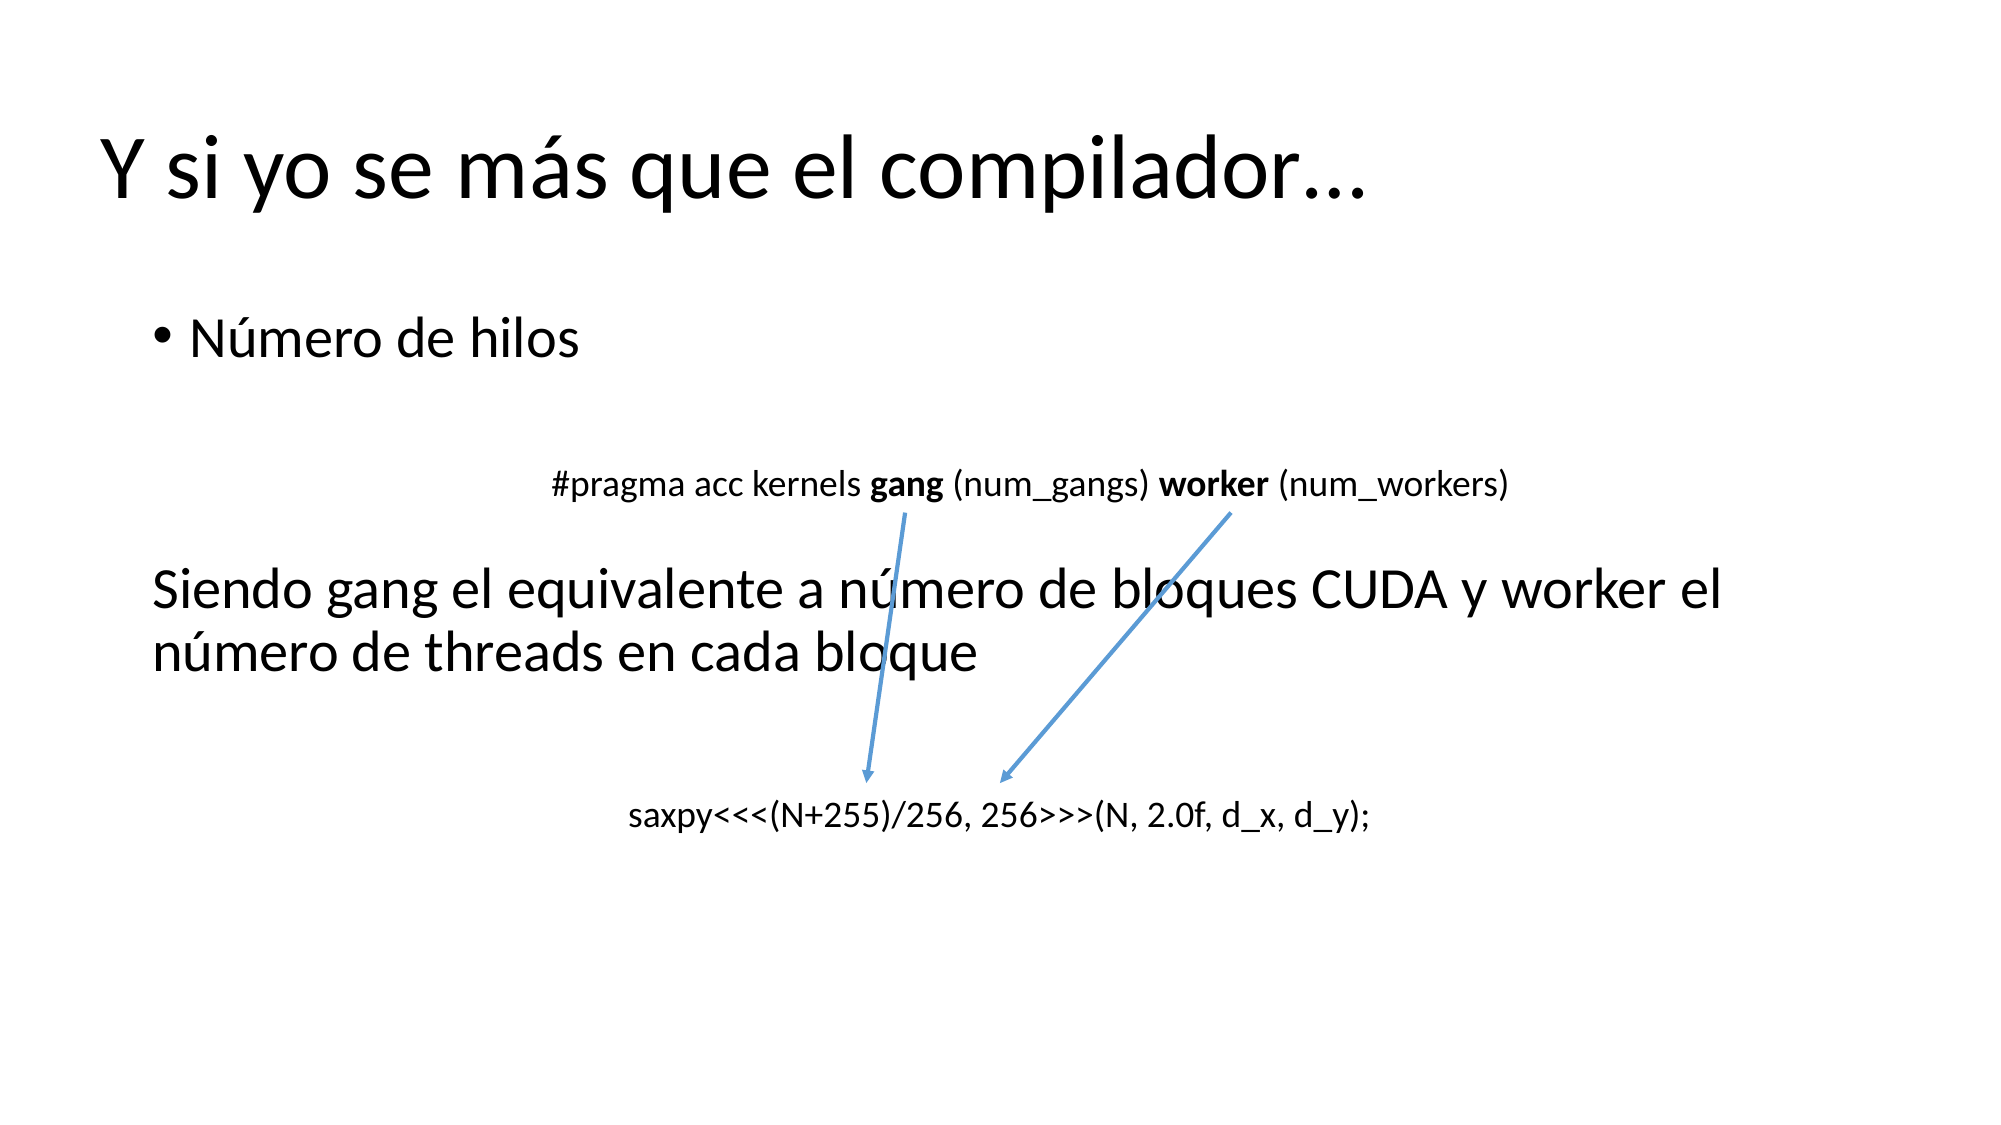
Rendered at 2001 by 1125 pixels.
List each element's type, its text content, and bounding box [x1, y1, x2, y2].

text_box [866, 512, 906, 783]
text_box saxpy<<<(N+255)/256, 256>>>(N, 2.0f, d_x, d_y); [613, 783, 1387, 843]
list Número de hilos Siendo gang el equivalente a número de bloques CUDA y worker el número de threads en cada bloque [137, 299, 1863, 1014]
text_box #pragma acc kernels gang (num_gangs) worker (num_workers) [536, 451, 1525, 512]
title Y si yo se más que el compilador… [85, 59, 1976, 278]
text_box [999, 512, 1231, 783]
